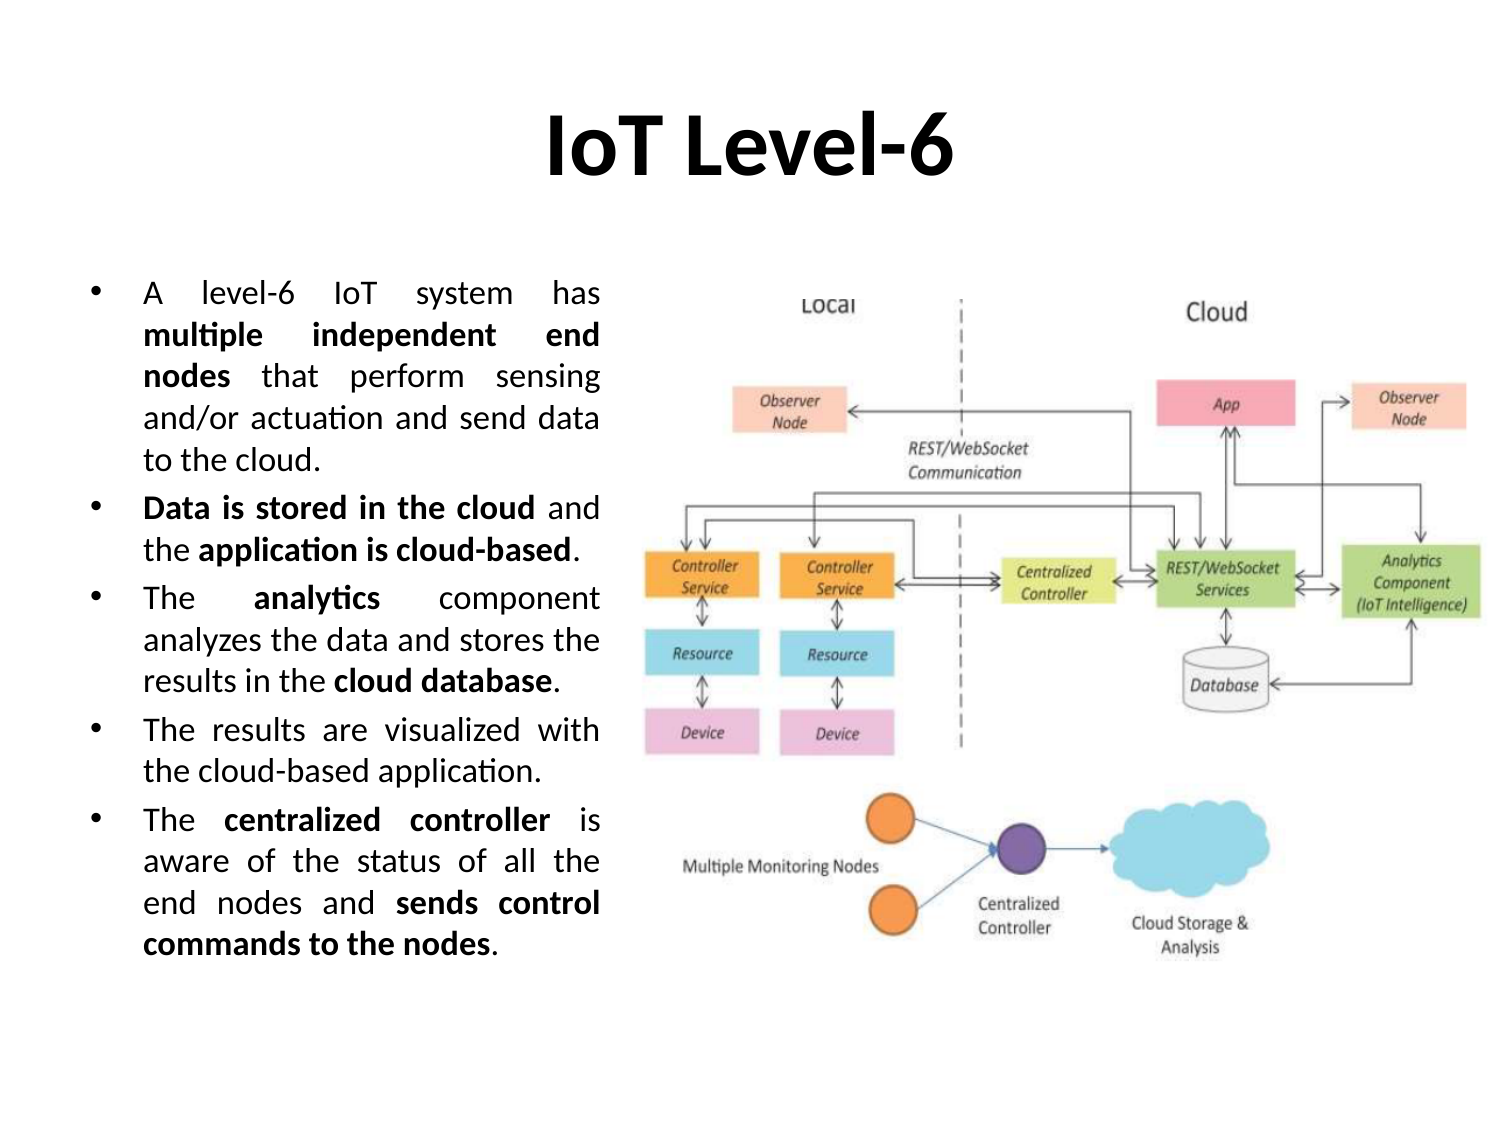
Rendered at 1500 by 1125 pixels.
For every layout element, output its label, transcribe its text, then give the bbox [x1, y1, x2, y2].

list A level-6 IoT system has multiple independent end nodes that perform sensing and/or actuation and send data to the cloud. Data is stored in the cloud and the application is cloud-based. The analytics component analyzes the data and stores the results in the cloud database. The results are visualized with the cloud-based application. The centralized controller is aware of the status of all the end nodes and sends control commands to the nodes. [75, 262, 616, 1005]
picture [640, 299, 1499, 988]
title IoT Level-6 [75, 45, 1425, 233]
